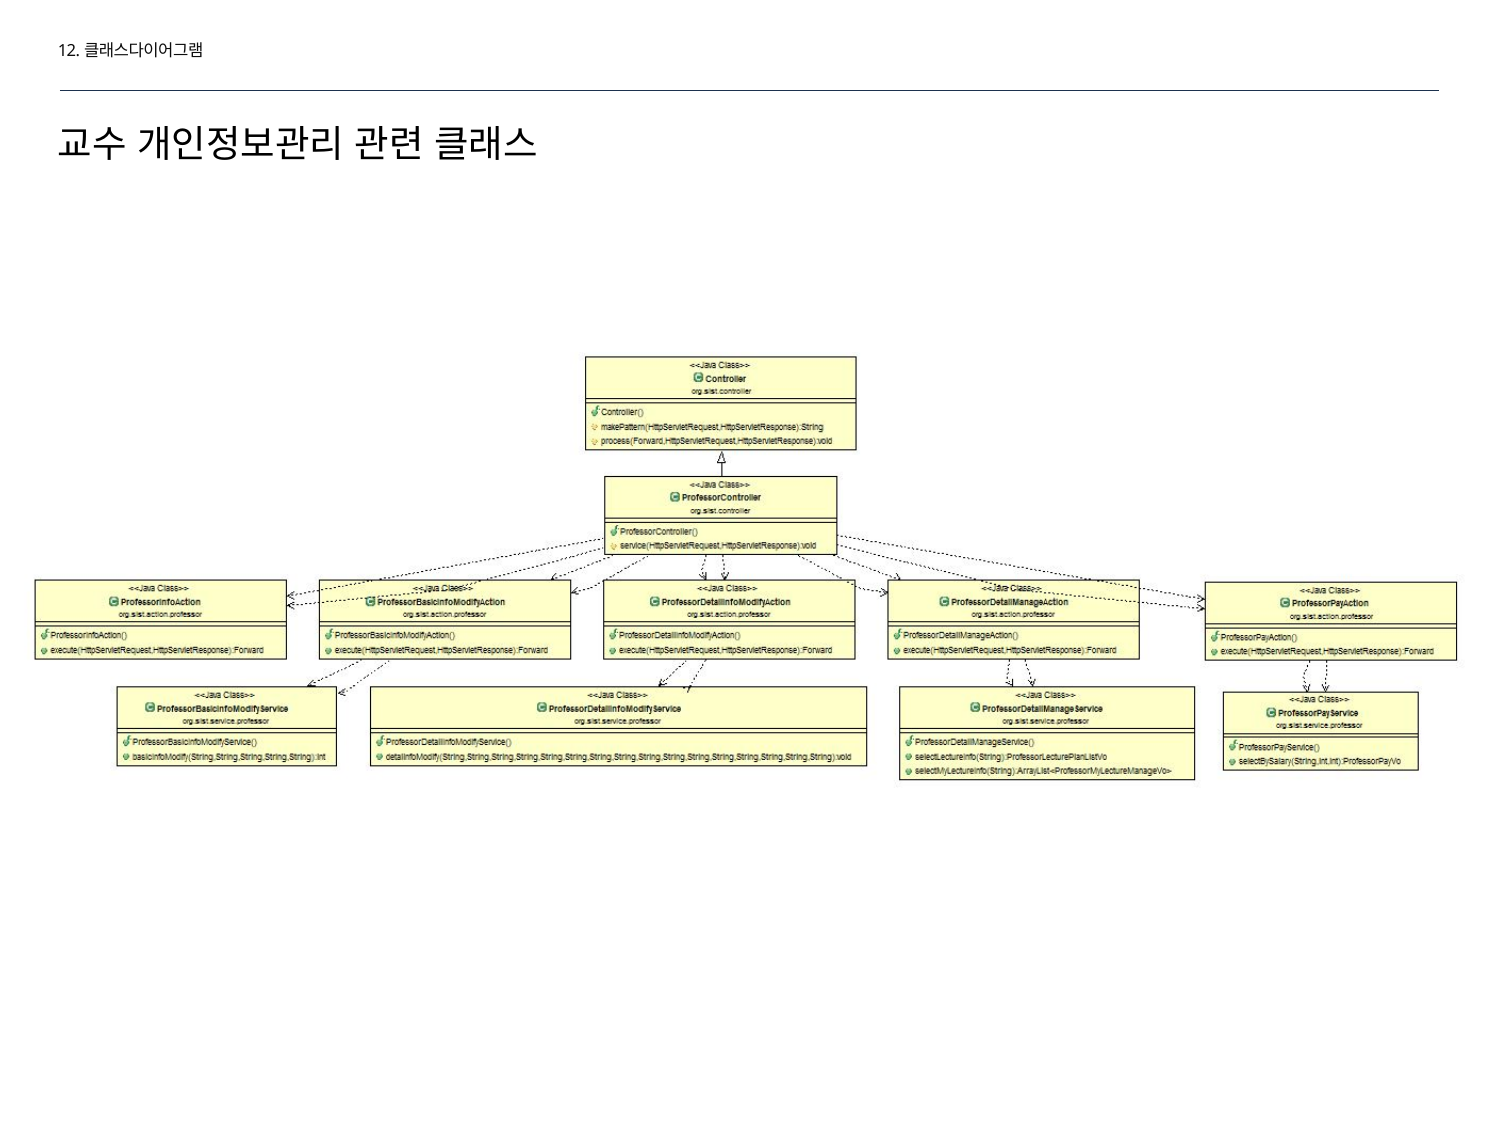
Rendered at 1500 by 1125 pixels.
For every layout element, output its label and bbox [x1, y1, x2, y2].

text_box [43, 112, 733, 173]
text_box [43, 31, 303, 67]
picture [8, 318, 1488, 855]
